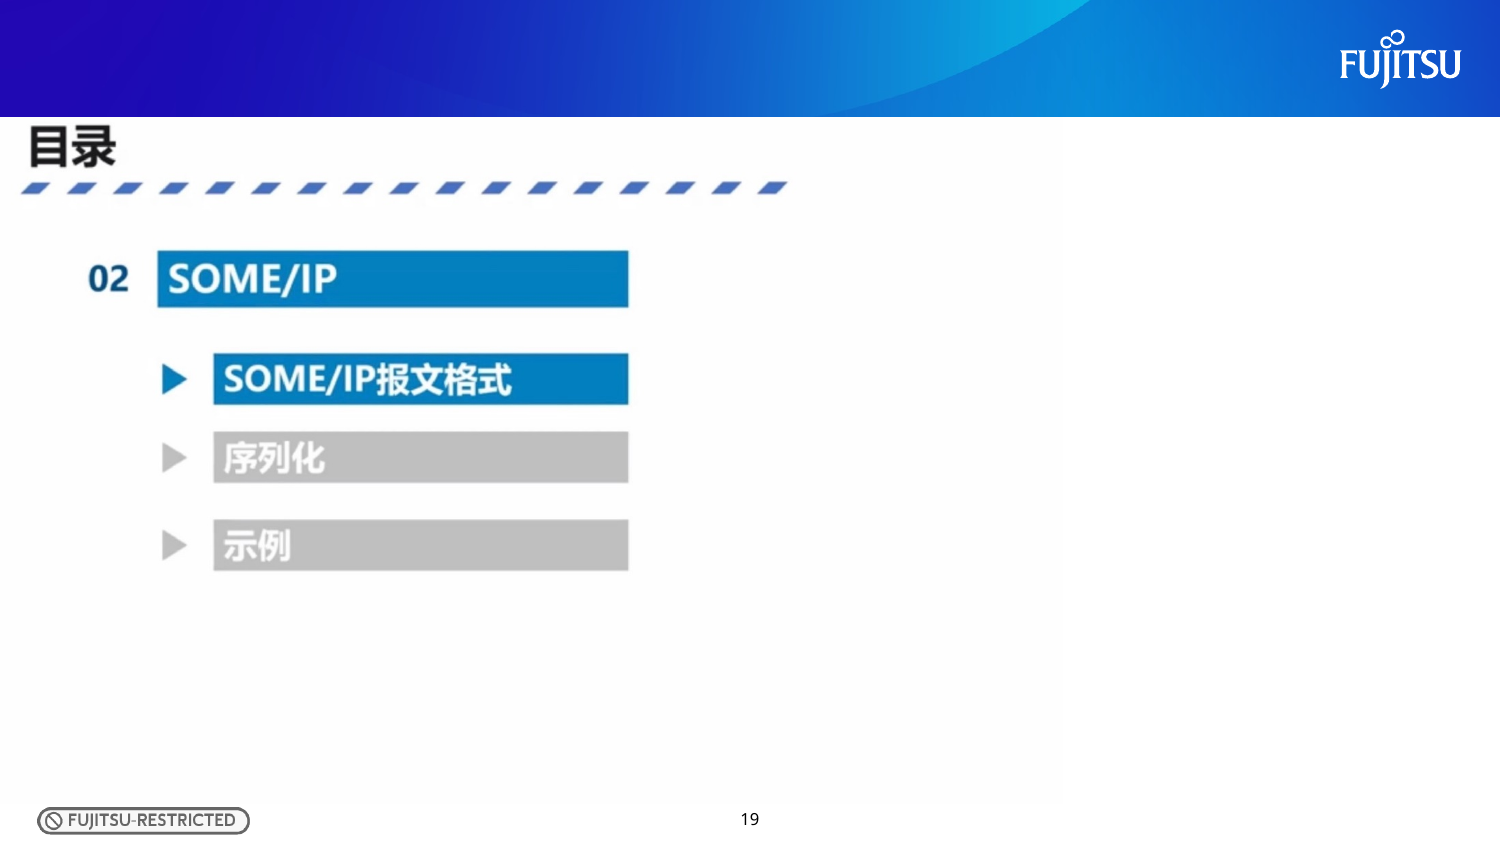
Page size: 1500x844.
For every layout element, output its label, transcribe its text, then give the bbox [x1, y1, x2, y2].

picture [0, 0, 1206, 804]
slide_number 19 [705, 810, 795, 831]
picture [37, 807, 250, 835]
